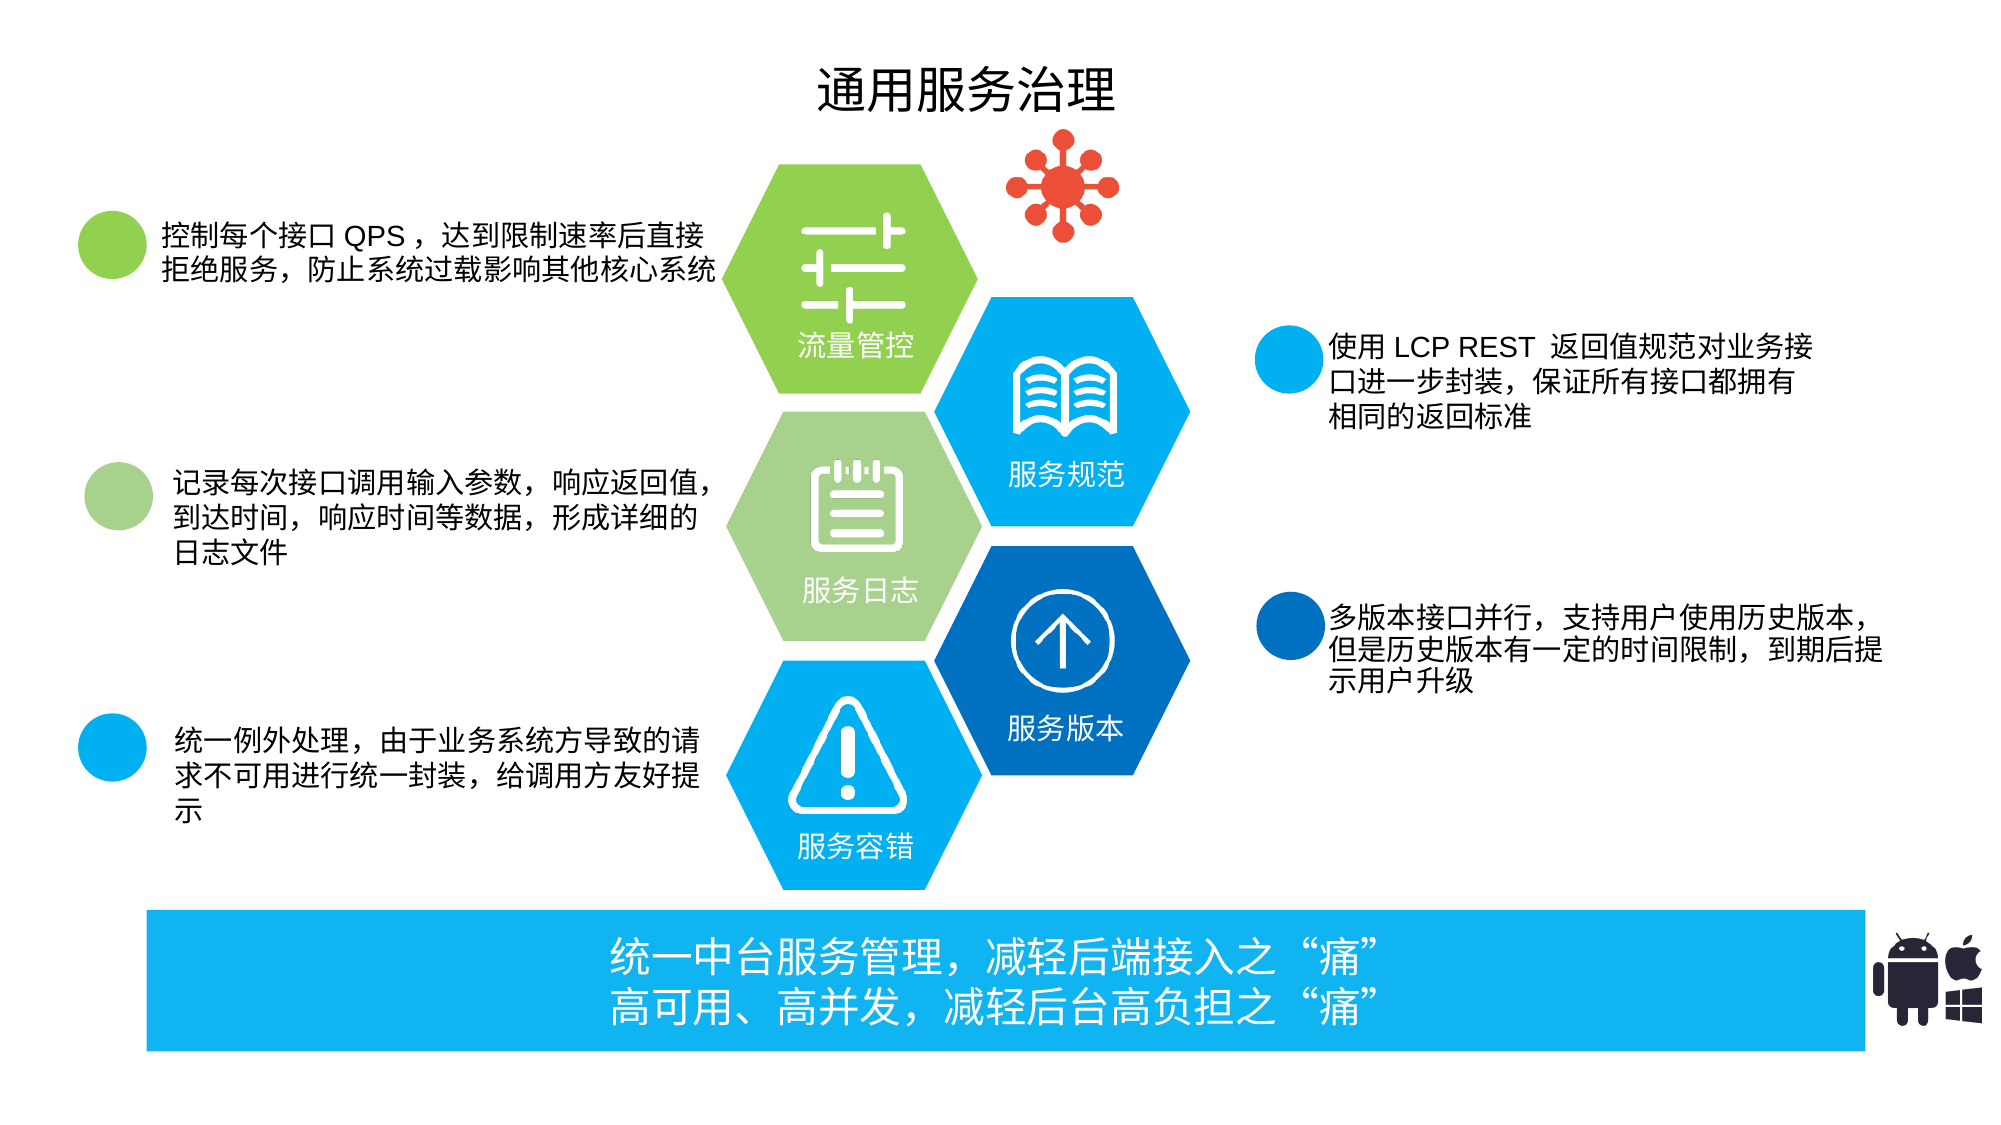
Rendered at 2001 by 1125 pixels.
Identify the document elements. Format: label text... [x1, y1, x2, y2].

picture [1005, 129, 1120, 243]
text_box 服务规范 [993, 448, 1141, 499]
text_box [732, 659, 984, 891]
text_box [77, 712, 148, 783]
text_box [77, 209, 148, 281]
text_box 服务容错 [782, 825, 1043, 872]
text_box [83, 461, 155, 532]
text_box 使用LCP REST 返回值规范对业务接口进一步封装，保证所有接口都拥有相同的返回标准 [1313, 271, 1834, 441]
text_box [1253, 324, 1325, 395]
picture [1866, 917, 1989, 1041]
text_box 统一中台服务管理，减轻后端接入之“痛” 高可用、高并发，减轻后台高负担之“痛” [146, 909, 1866, 1053]
text_box [728, 163, 979, 395]
text_box [933, 296, 1192, 528]
text_box 记录每次接口调用输入参数，响应返回值，到达时间，响应时间等数据，形成详细的日志文件 [157, 456, 718, 577]
picture [1003, 581, 1122, 700]
text_box 服务日志 [787, 564, 935, 615]
picture [793, 208, 913, 327]
text_box 流量管控 [782, 324, 940, 371]
picture [1014, 357, 1116, 436]
text_box [724, 410, 984, 642]
text_box [1255, 590, 1327, 662]
picture [797, 446, 916, 565]
text_box 统一例外处理，由于业务系统方导致的请求不可用进行统一封装，给调用方友好提示 [159, 715, 732, 835]
text_box [933, 545, 1192, 777]
picture [789, 697, 906, 813]
text_box 服务版本 [992, 707, 1245, 754]
title 通用服务治理 [66, 40, 1866, 145]
text_box 多版本接口并行，支持用户使用历史版本，但是历史版本有一定的时间限制，到期后提示用户升级 [1313, 596, 1906, 706]
text_box 控制每个接口QPS，达到限制速率后直接拒绝服务，防止系统过载影响其他核心系统 [146, 164, 739, 295]
